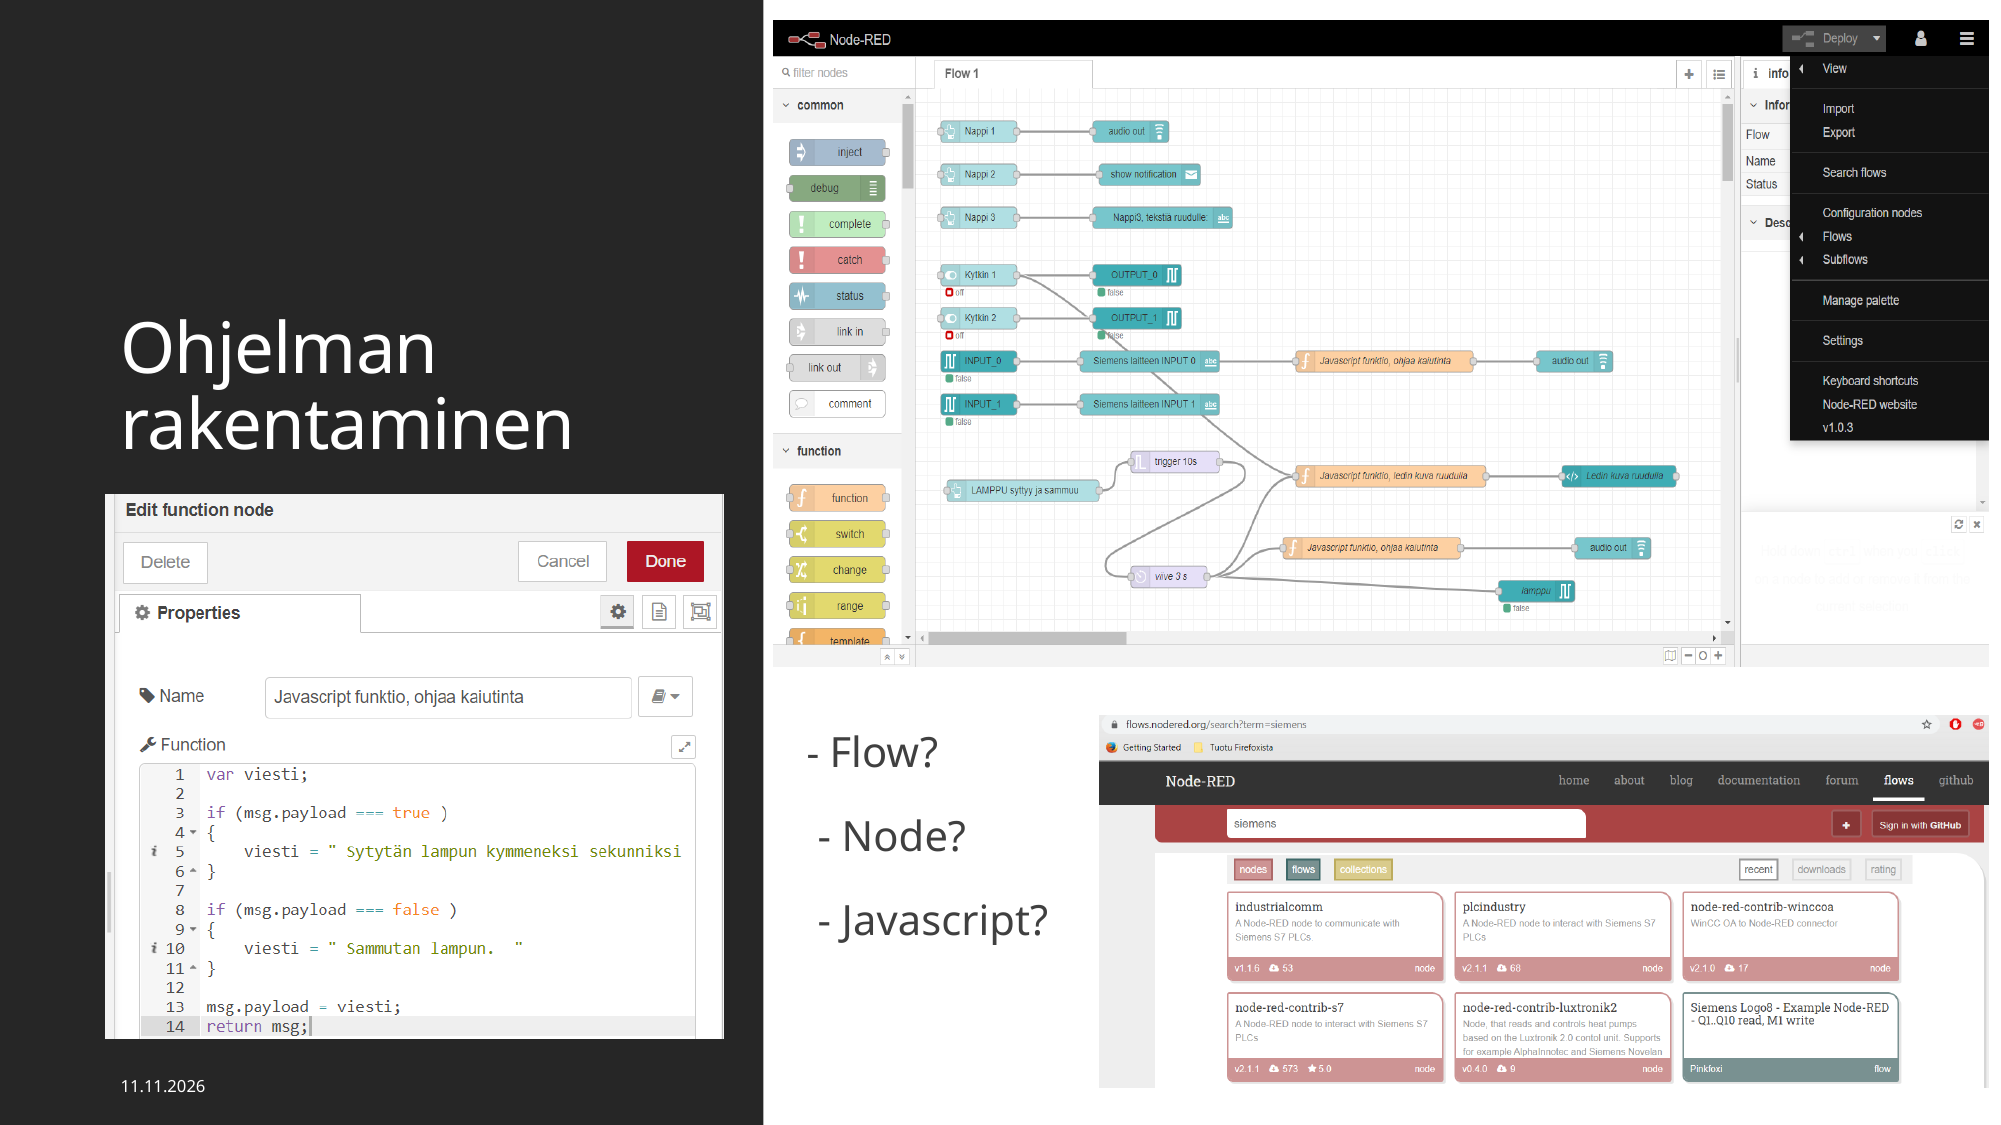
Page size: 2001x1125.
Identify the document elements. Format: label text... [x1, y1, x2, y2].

picture [1098, 714, 1989, 1088]
picture [772, 20, 1990, 668]
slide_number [105, 1057, 683, 1118]
list - Flow? - Node? - Javascript? [791, 678, 1971, 1058]
title Ohjelman rakentaminen [105, 128, 683, 473]
picture [104, 493, 725, 1039]
